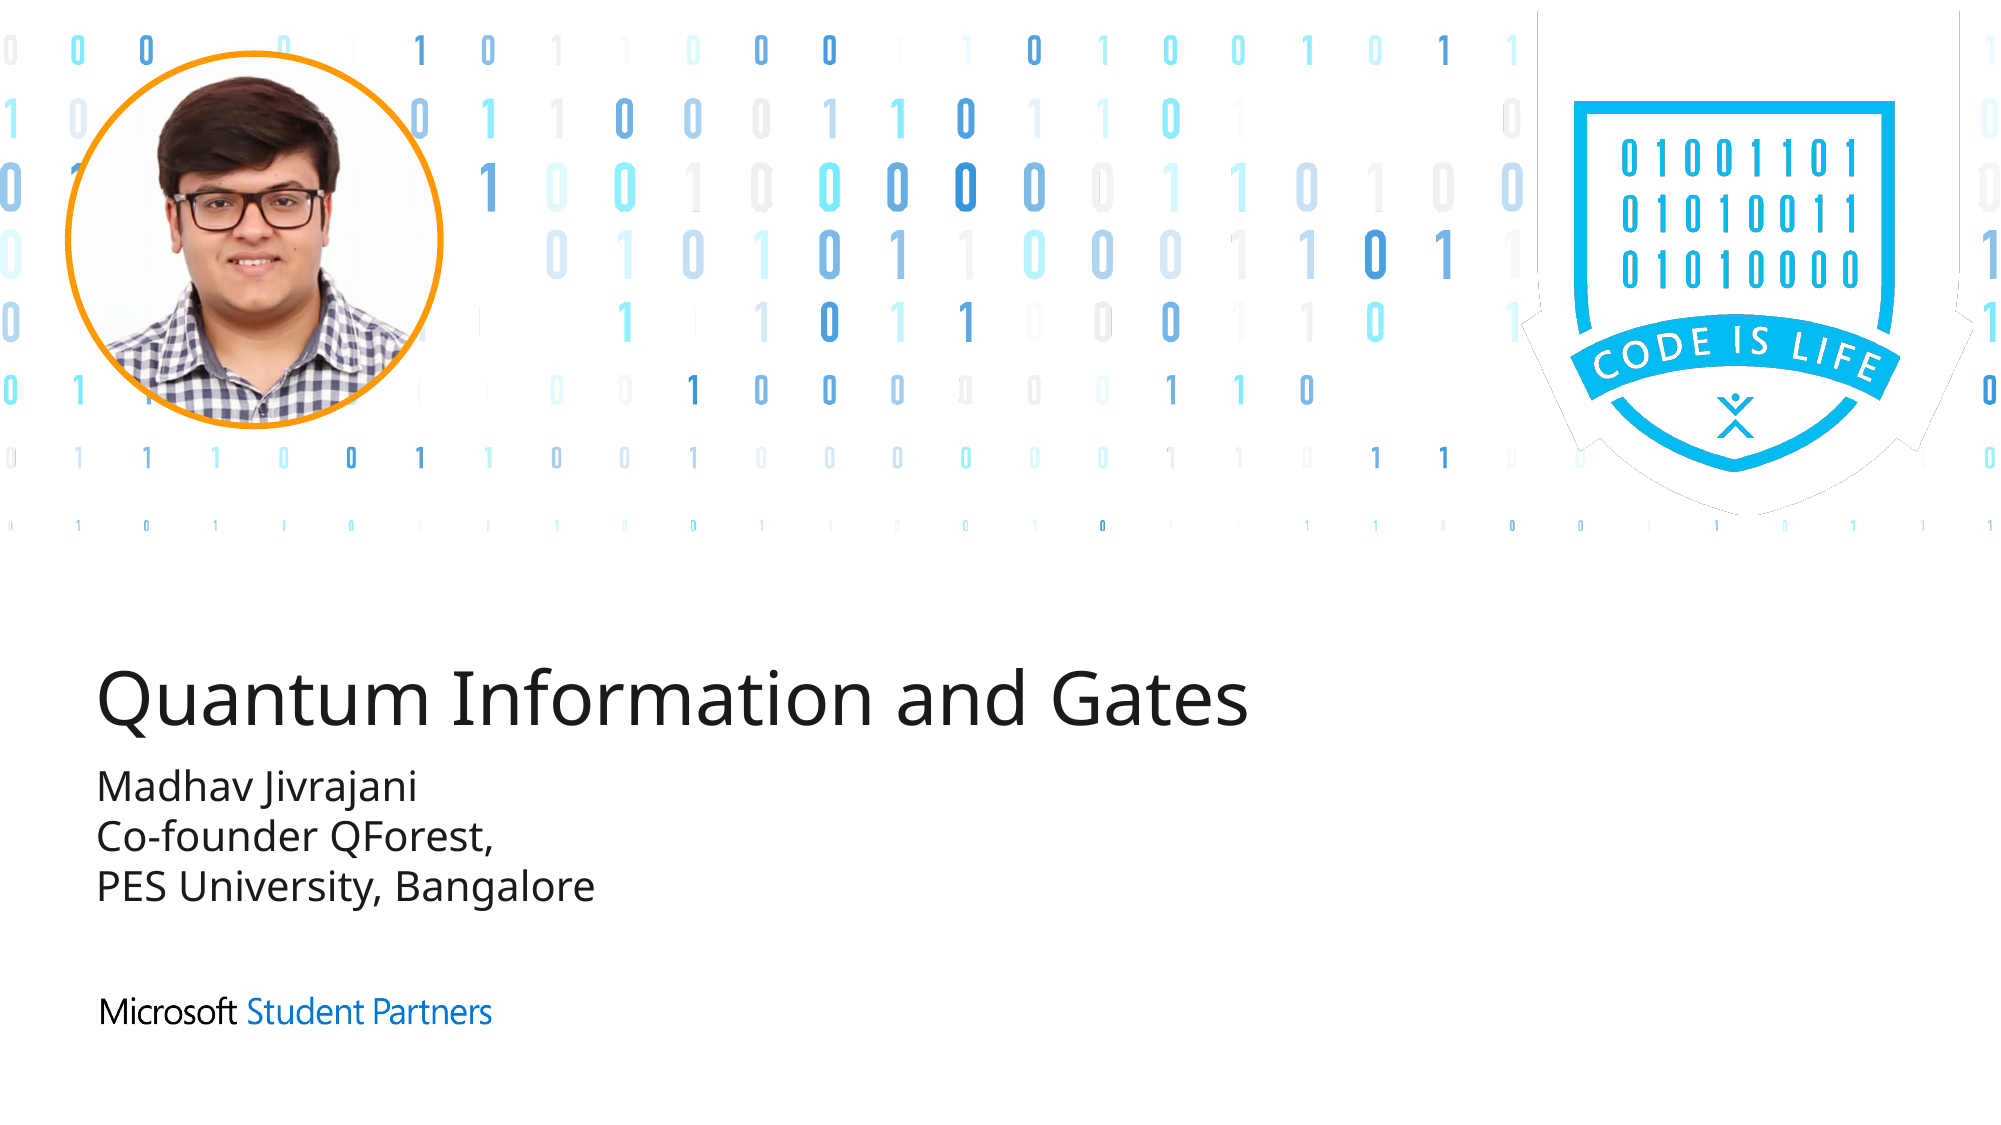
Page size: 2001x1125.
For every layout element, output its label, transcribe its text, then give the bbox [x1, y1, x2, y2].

title Quantum Information and Gates [95, 650, 1900, 741]
picture [0, 0, 2000, 531]
picture [95, 992, 496, 1029]
list Madhav Jivrajani Co-founder QForest, PES University, Bangalore [95, 759, 1905, 923]
